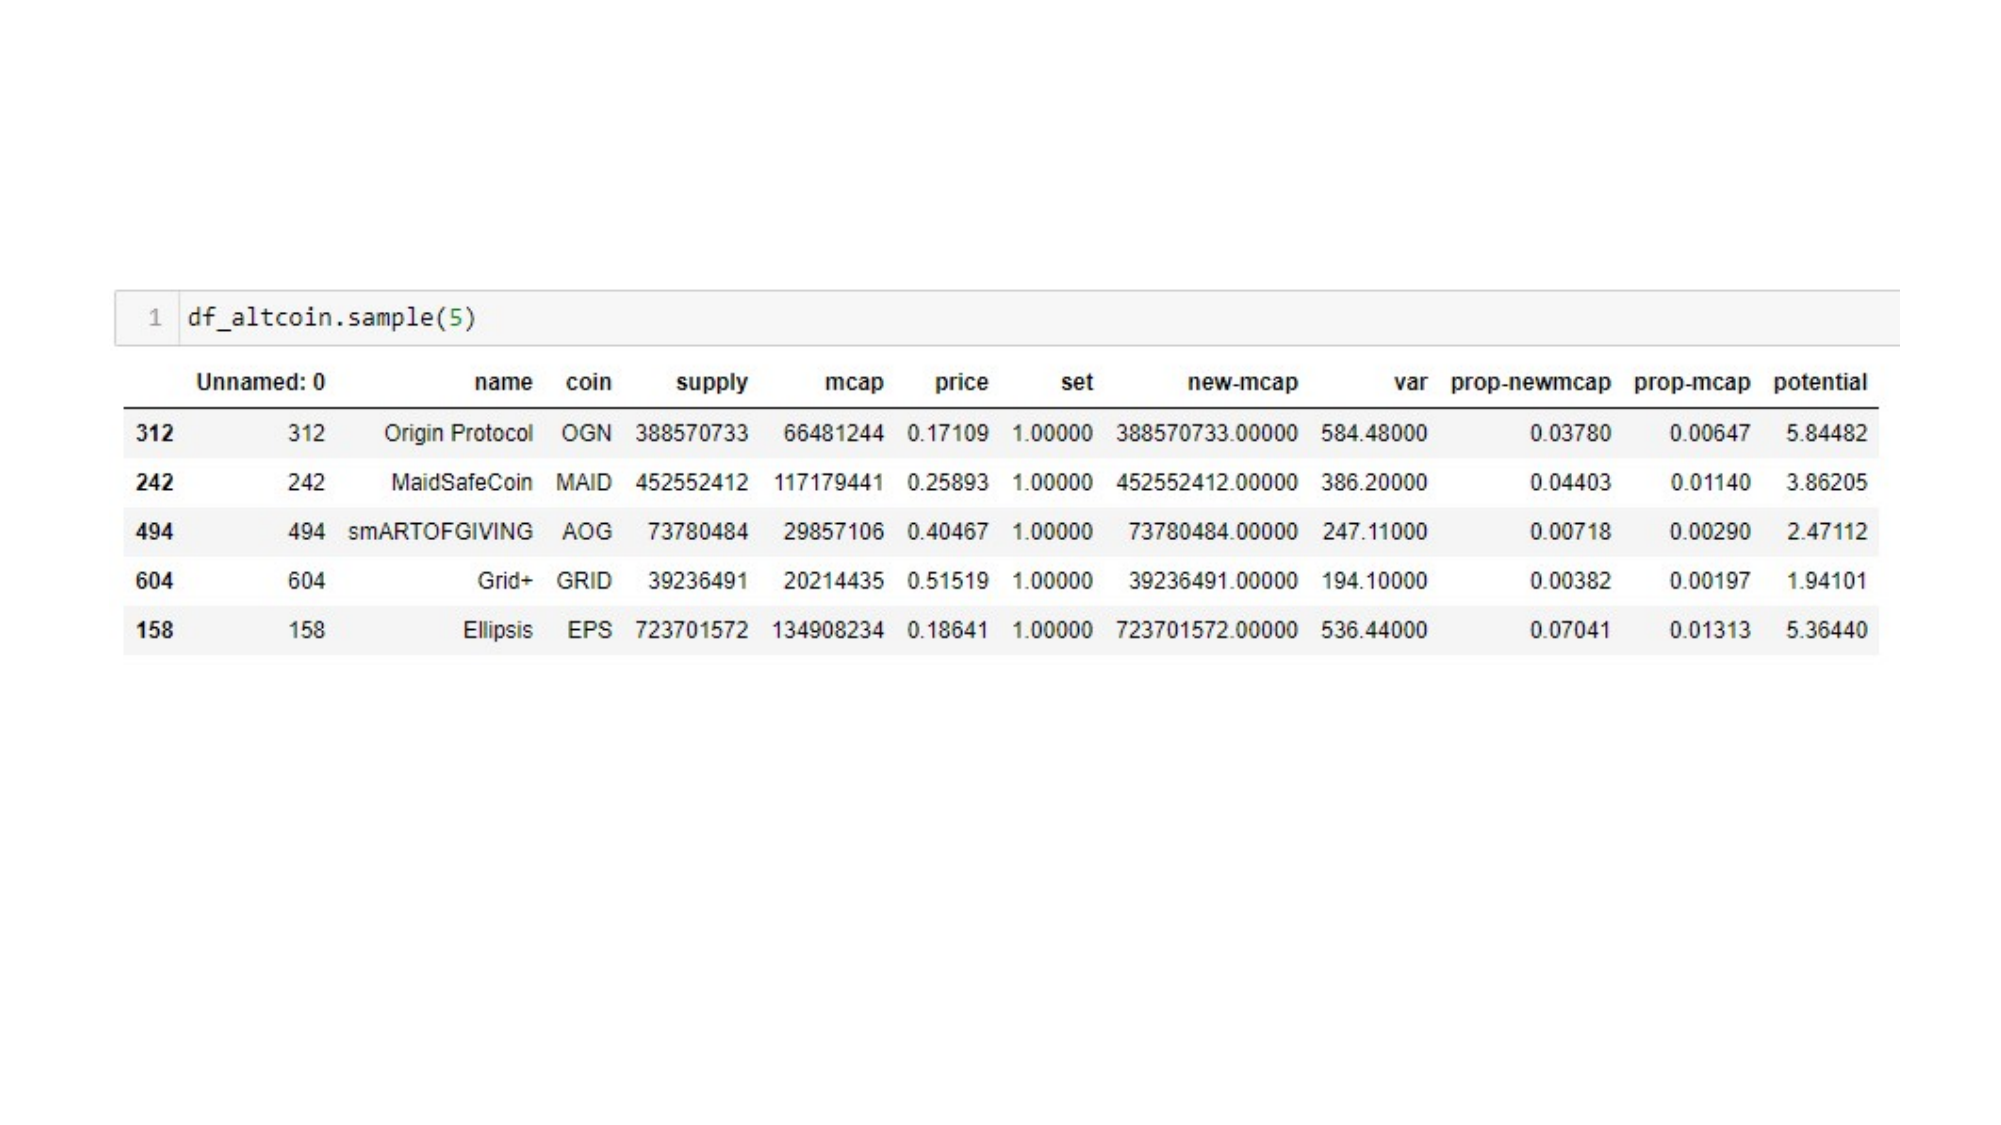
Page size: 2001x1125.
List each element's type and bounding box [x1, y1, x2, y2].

picture [109, 275, 1900, 665]
